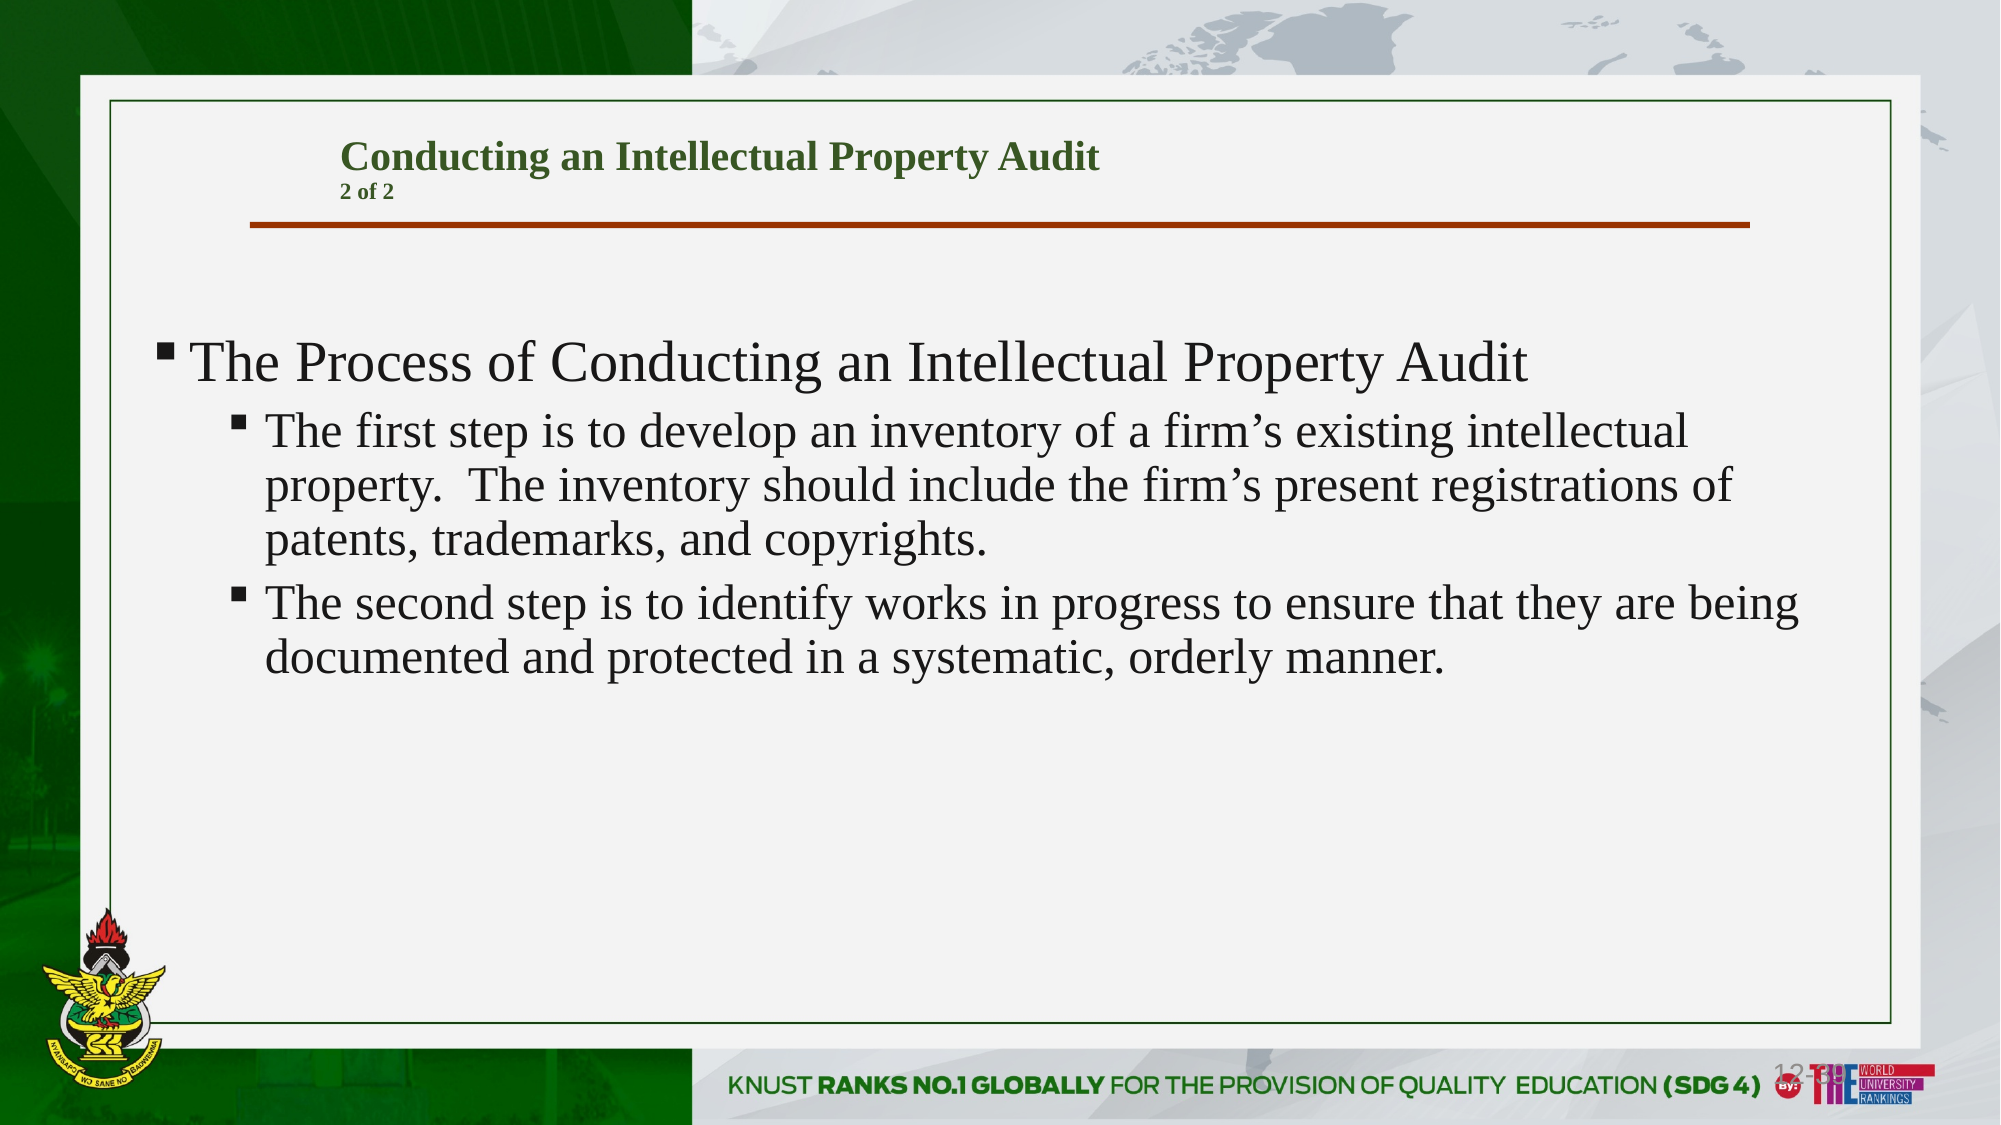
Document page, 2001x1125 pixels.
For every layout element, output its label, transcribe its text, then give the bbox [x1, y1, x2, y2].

title Conducting an Intellectual Property Audit 2 of 2 [324, 126, 1675, 213]
list The Process of Conducting an Intellectual Property Audit The first step is to develop an inventory of a firm’s existing intellectual property. The inventory should include the firm’s present registrations of patents, trademarks, and copyrights. The second step is to identify works in progress to ensure that they are being documented and protected in a systematic, orderly manner. [137, 323, 1863, 1026]
slide_number 12-39 [1412, 1042, 1863, 1103]
picture [0, 0, 2001, 1125]
